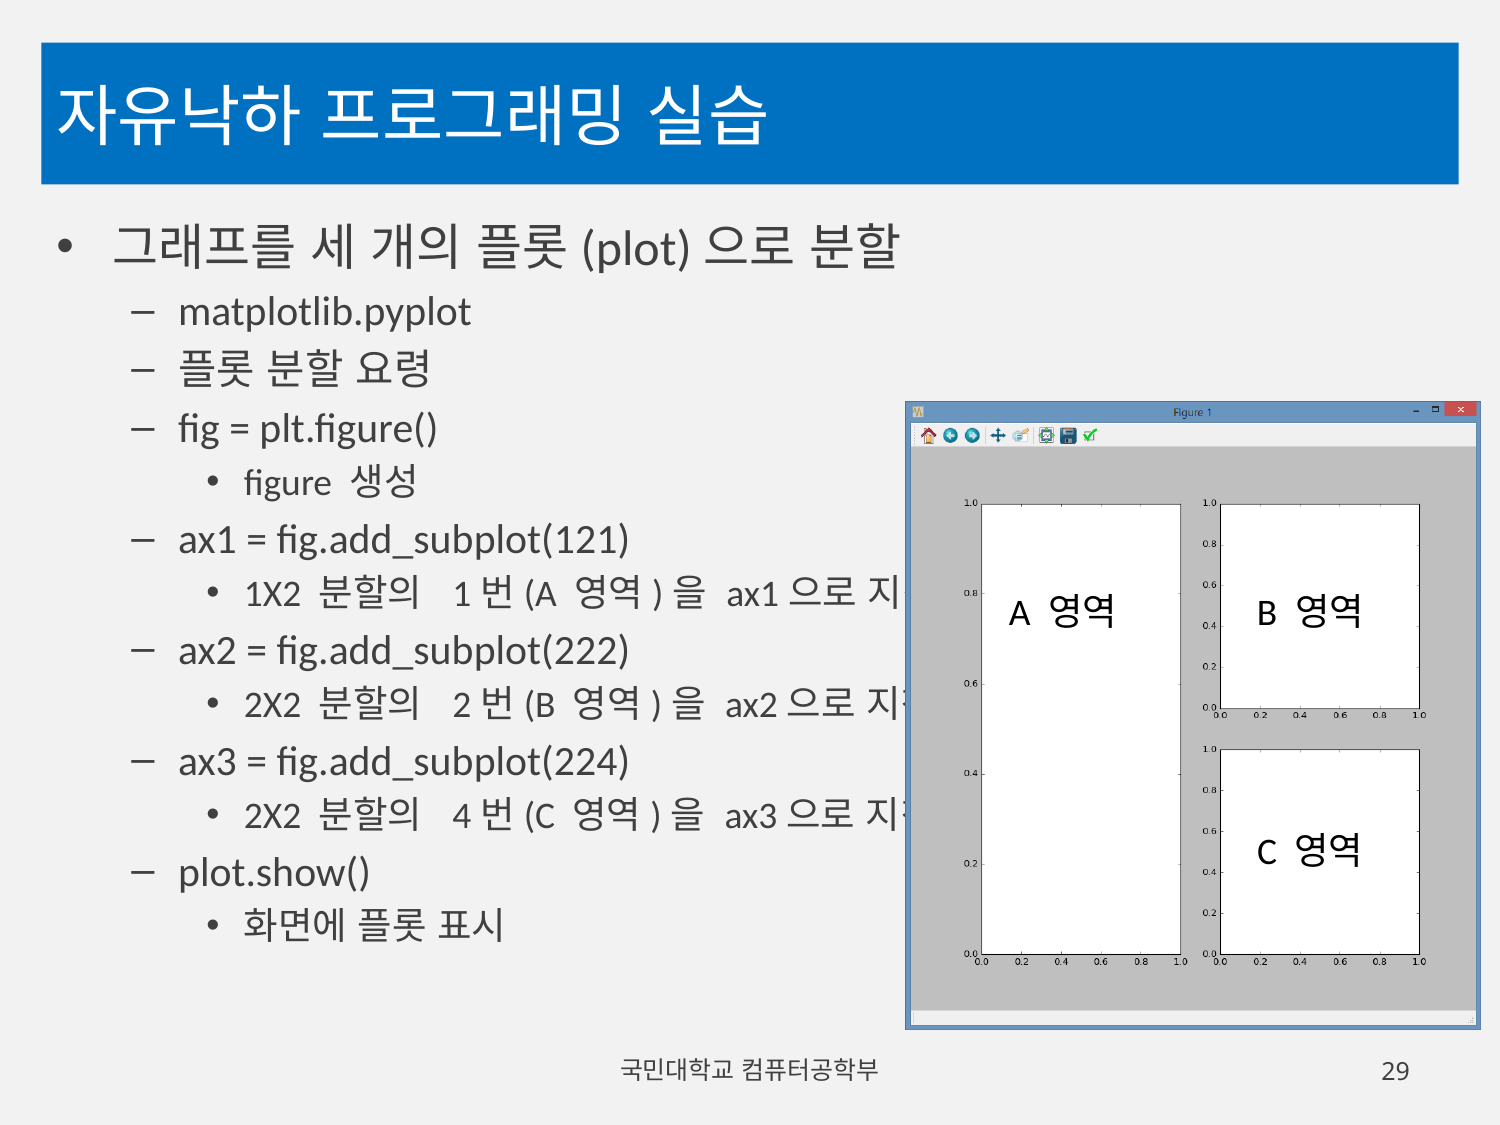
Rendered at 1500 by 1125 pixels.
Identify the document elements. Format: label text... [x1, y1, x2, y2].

slide_number 29 [1074, 1042, 1425, 1103]
list 그래프를 세 개의 플롯(plot)으로 분할 matplotlib.pyplot 플롯 분할 요령 fig = plt.figure() figure 생성 ax1 = fig.add_subplot(121) 1X2 분할의 1번(A 영역)을 ax1으로 지칭 ax2 = fig.add_subplot(222) 2X2 분할의 2번(B 영역)을 ax2으로 지칭 ax3 = fig.add_subplot(224) 2X2 분할의 4번(C 영역)을 ax3으로 지칭 plot.show() 화면에 플롯 표시 [41, 208, 1459, 1000]
footer 국민대학교 컴퓨터공학부 [466, 1042, 1034, 1103]
title 자유낙하 프로그래밍 실습 [41, 42, 1459, 185]
picture [904, 401, 1481, 1030]
